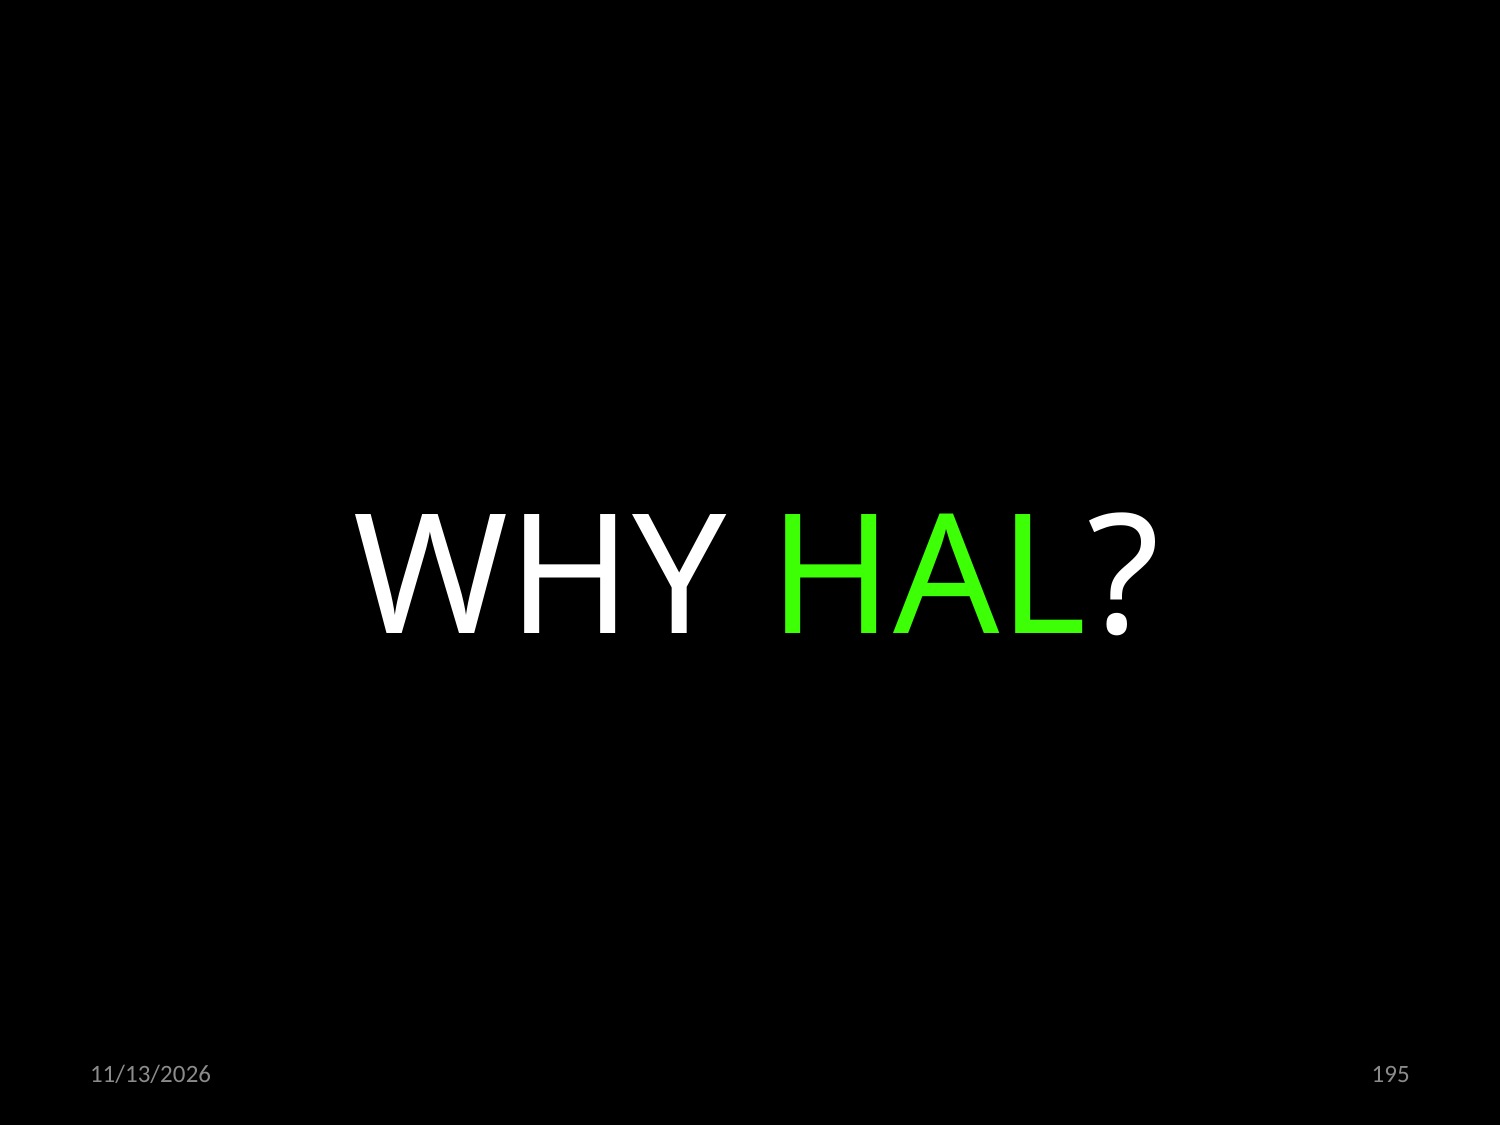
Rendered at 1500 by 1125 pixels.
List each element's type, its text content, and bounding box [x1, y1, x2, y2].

text_box WHY HAL? [54, 459, 1459, 561]
slide_number 195 [1074, 1042, 1425, 1103]
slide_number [75, 1042, 425, 1103]
